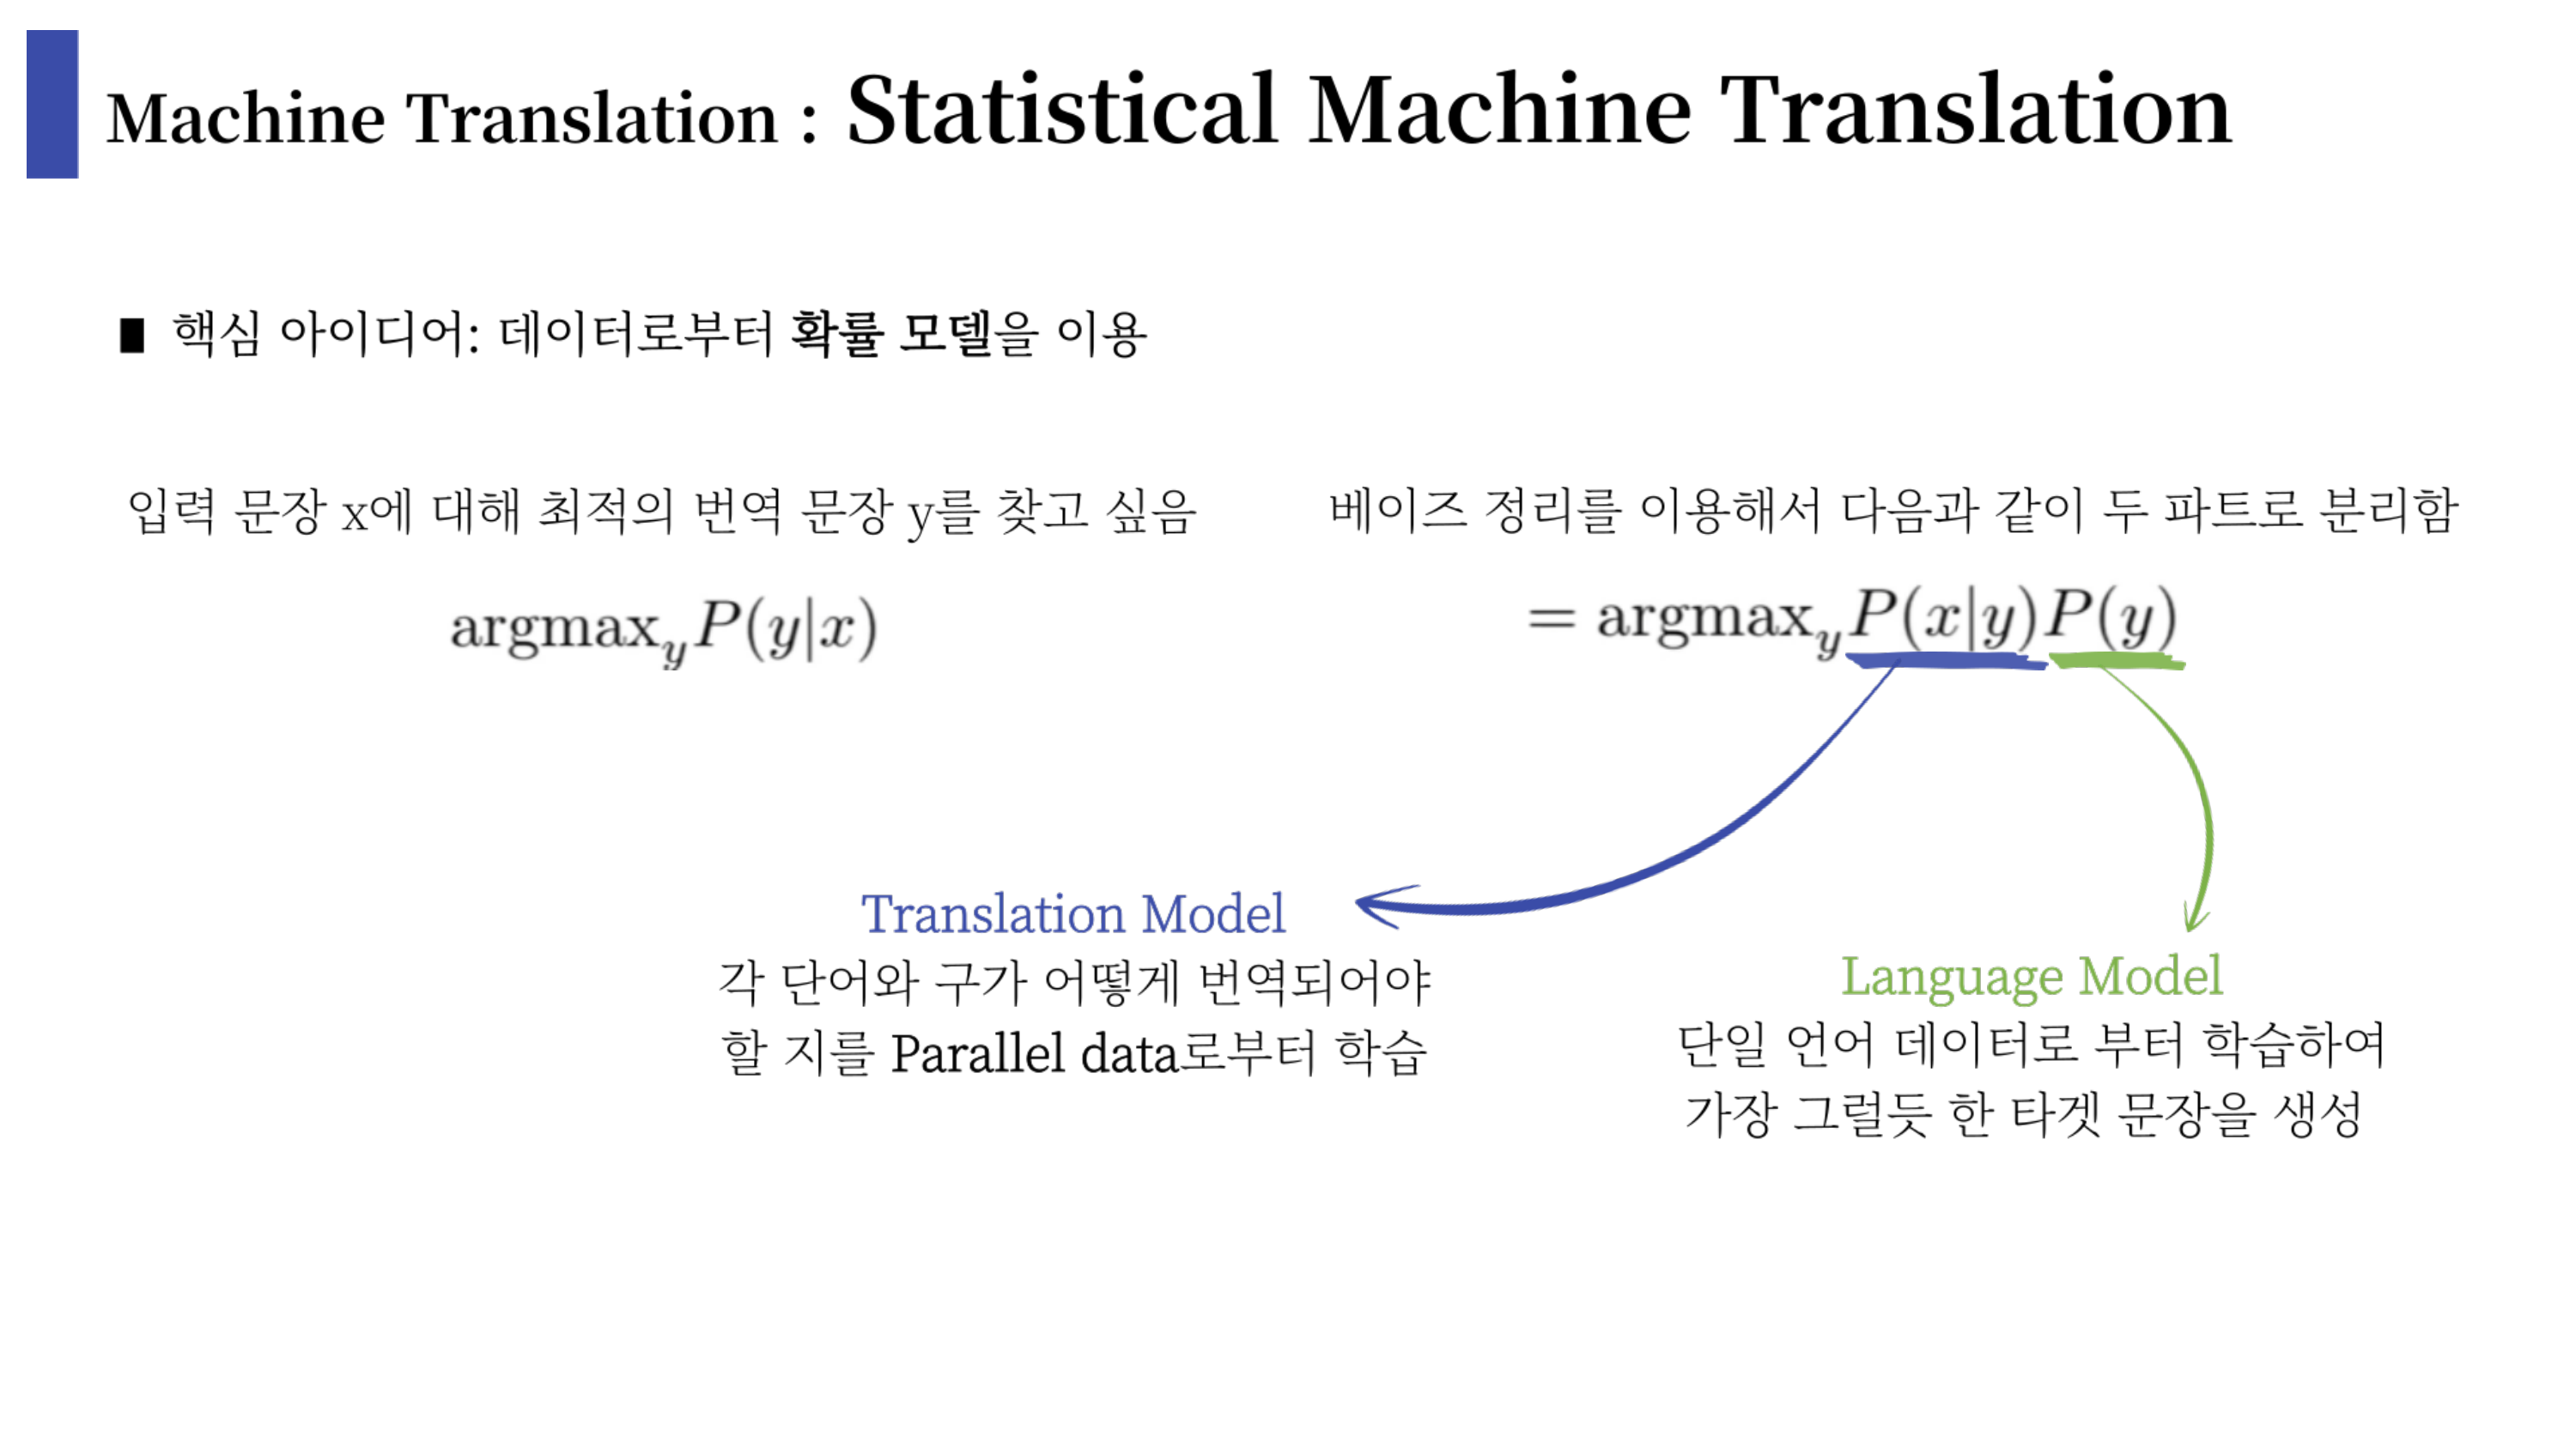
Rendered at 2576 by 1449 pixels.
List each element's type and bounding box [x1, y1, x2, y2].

picture [118, 464, 1222, 566]
text_box [1340, 750, 1944, 882]
picture [698, 867, 1650, 1107]
picture [111, 288, 1170, 387]
text_box [26, 30, 79, 179]
picture [1637, 677, 1939, 750]
text_box [2025, 751, 2310, 834]
picture [92, 29, 2275, 209]
text_box [1844, 652, 2046, 670]
picture [1668, 834, 2412, 1168]
picture [1320, 464, 2482, 565]
text_box [2048, 652, 2186, 670]
text_box [1528, 546, 2186, 677]
picture [2099, 677, 2199, 751]
text_box [445, 577, 880, 670]
